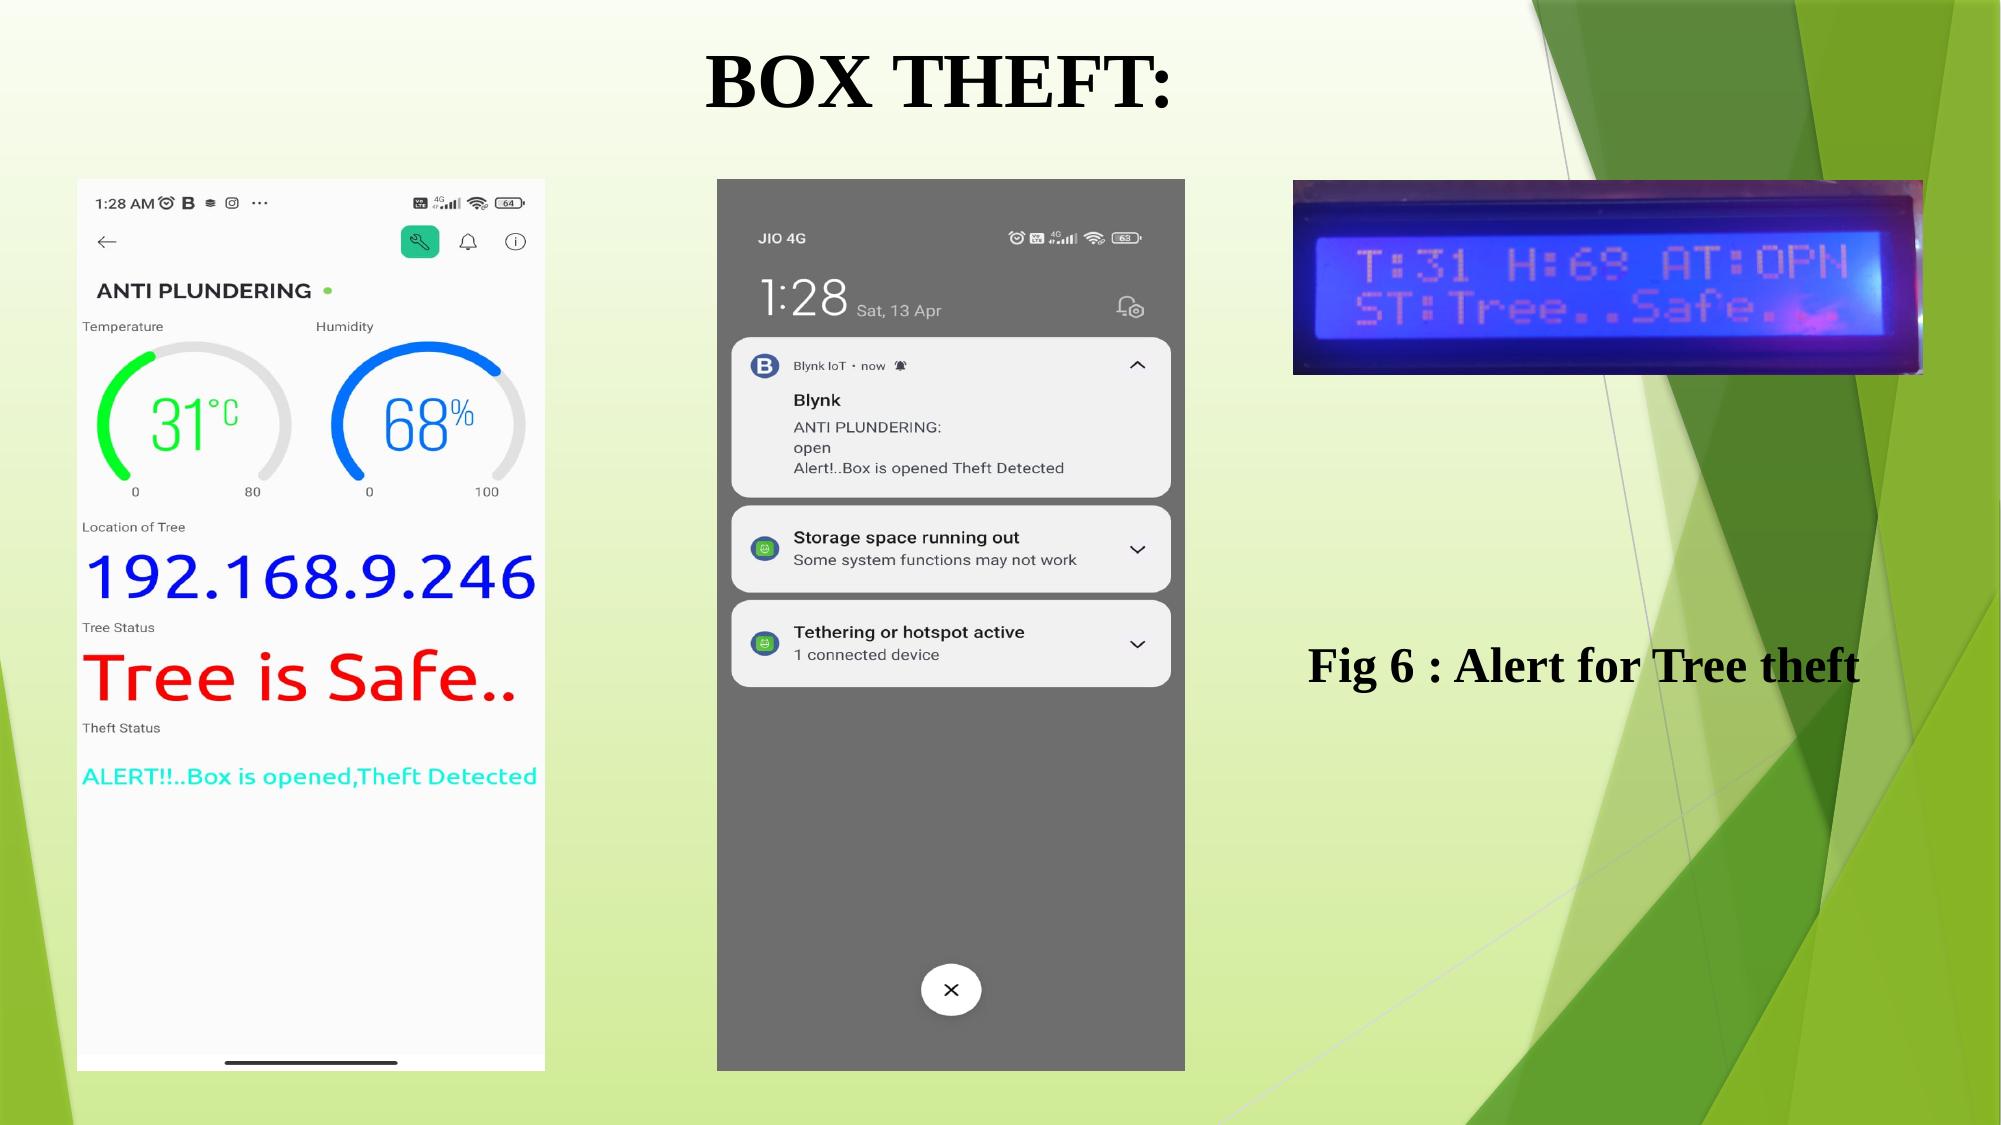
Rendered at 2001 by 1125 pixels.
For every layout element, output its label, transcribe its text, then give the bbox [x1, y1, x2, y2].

picture [76, 179, 545, 1072]
text_box Fig 6 : Alert for Tree theft [1293, 625, 1923, 701]
text_box BOX THEFT: [691, 21, 1309, 130]
picture [1292, 179, 1924, 376]
picture [716, 179, 1185, 1072]
